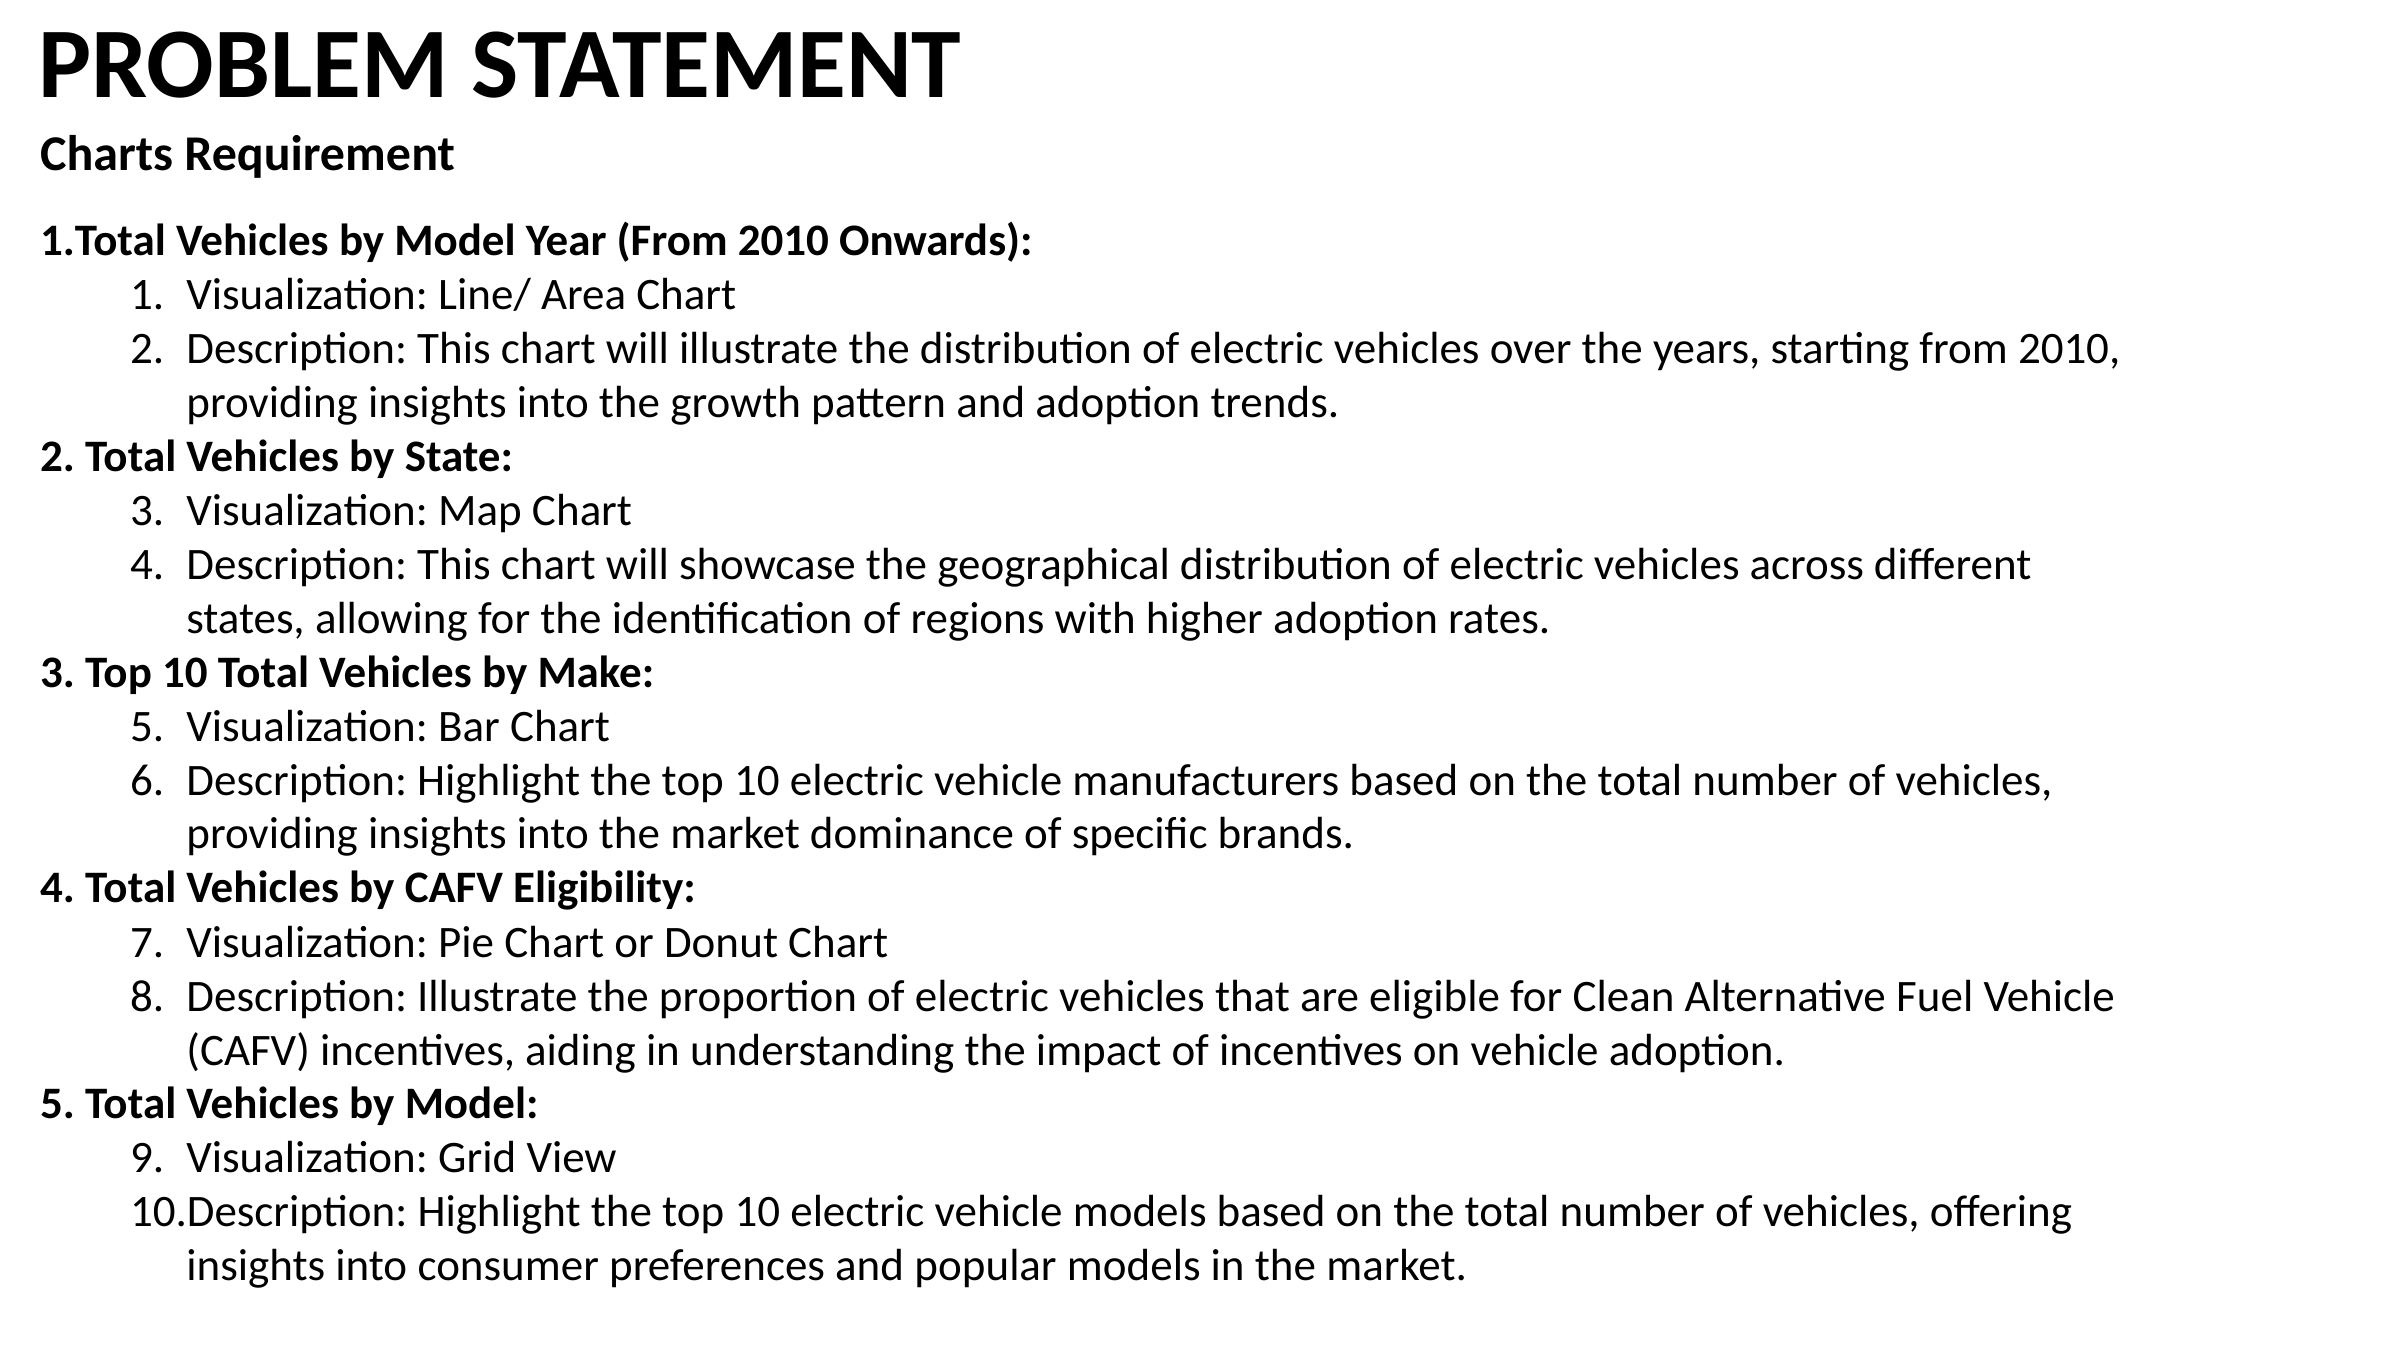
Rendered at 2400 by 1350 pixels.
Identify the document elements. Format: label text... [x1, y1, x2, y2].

text_box Charts Requirement [25, 112, 907, 188]
text_box PROBLEM STATEMENT [23, 0, 1089, 125]
text_box Total Vehicles by Model Year (From 2010 Onwards): Visualization: Line/ Area Chart Description: This chart will illustrate the distribution of electric vehicles over the years, starting from 2010, providing insights into the growth pattern and adoption trends. 2. Total Vehicles by State: Visualization: Map Chart Description: This chart will showcase the geographical distribution of electric vehicles across different states, allowing for the identification of regions with higher adoption rates. 3. Top 10 Total Vehicles by Make: Visualization: Bar Chart Description: Highlight the top 10 electric vehicle manufacturers based on the total number of vehicles, providing insights into the market dominance of specific brands. 4. Total Vehicles by CAFV Eligibility: Visualization: Pie Chart or Donut Chart Description: Illustrate the proportion of electric vehicles that are eligible for Clean Alternative Fuel Vehicle (CAFV) incentives, aiding in understanding the impact of incentives on vehicle adoption. 5. Total Vehicles by Model: Visualization: Grid View Description: Highlight the top 10 electric vehicle models based on the total number of vehicles, offering insights into consumer preferences and popular models in the market. [25, 202, 2159, 1298]
